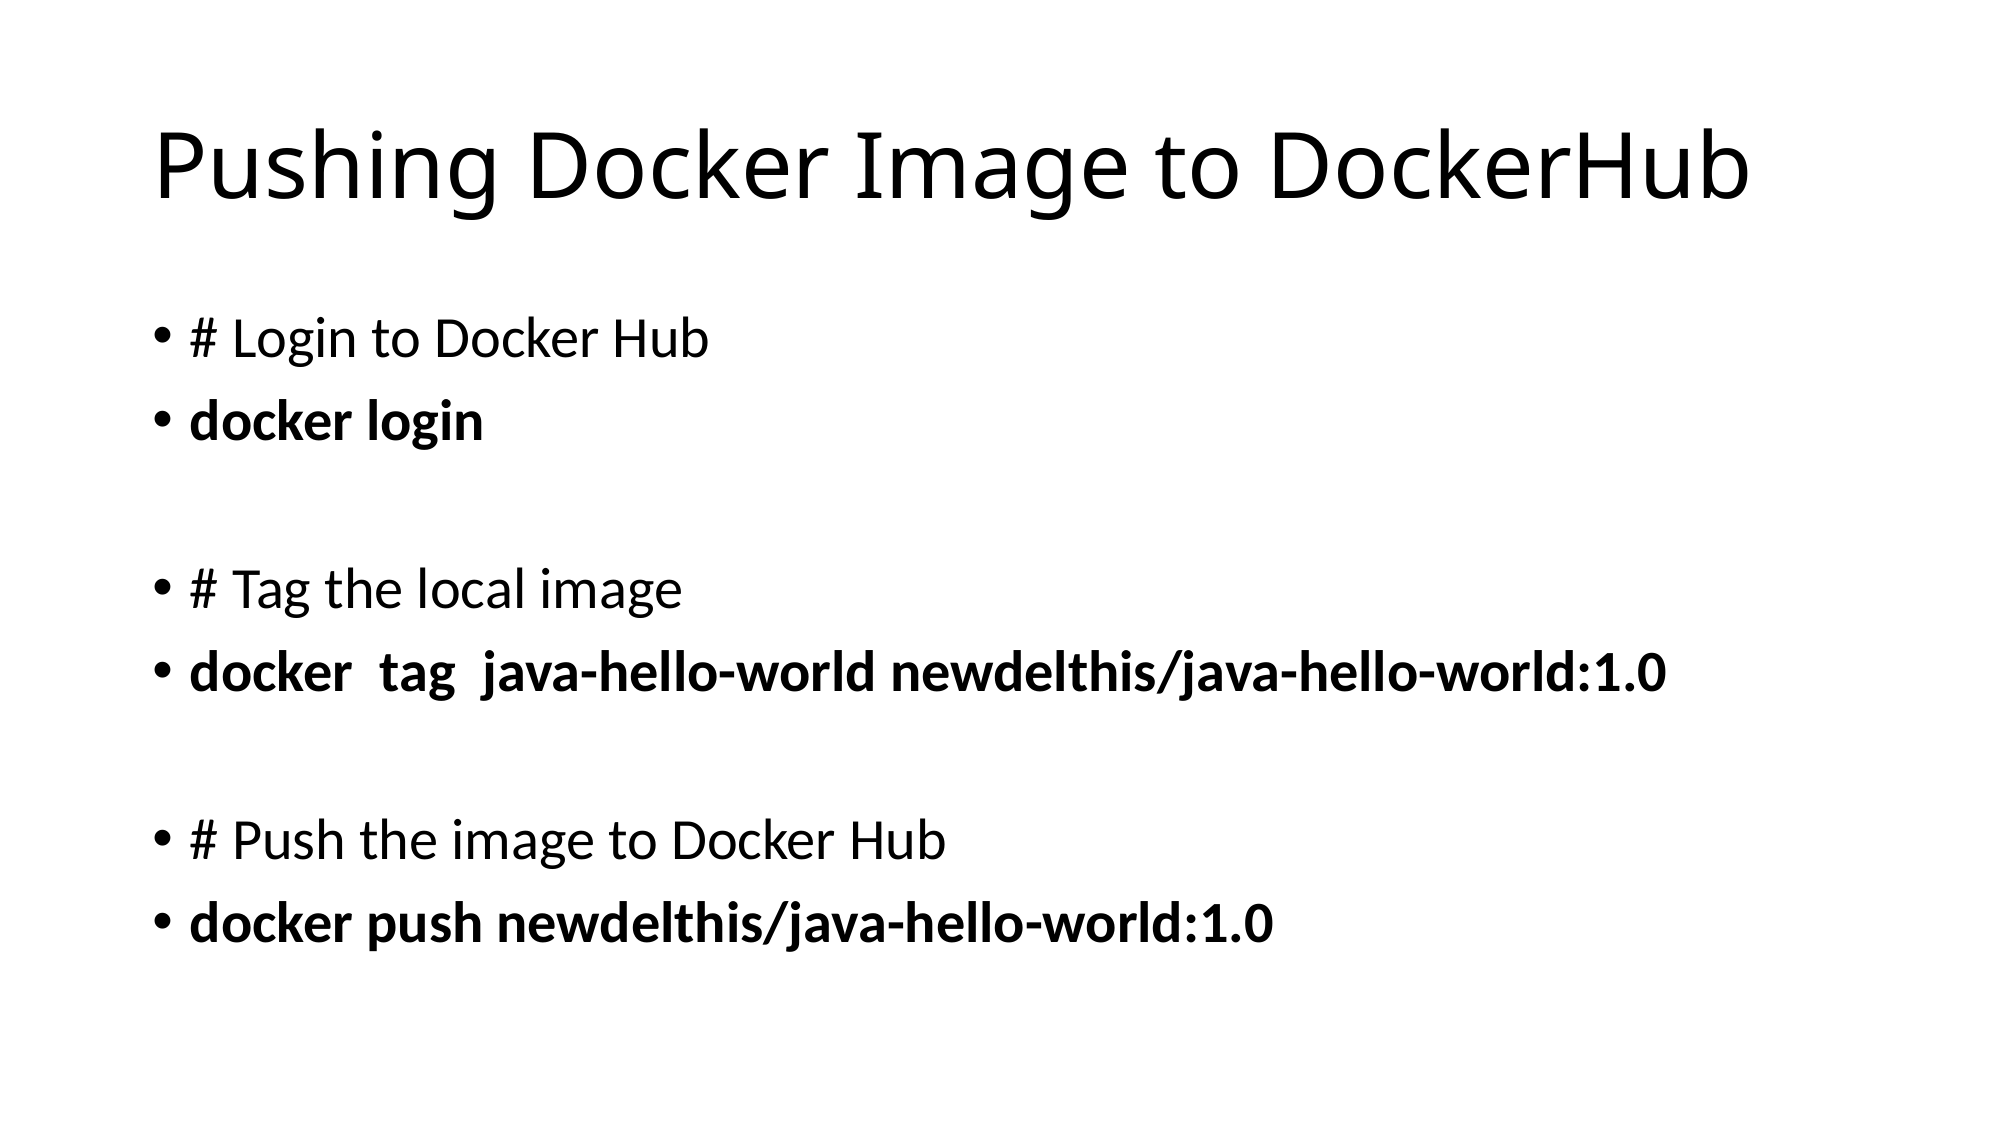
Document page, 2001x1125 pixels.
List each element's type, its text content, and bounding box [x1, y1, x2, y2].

title Pushing Docker Image to DockerHub [137, 59, 1863, 278]
list # Login to Docker Hub docker login # Tag the local image docker tag java-hello-world newdelthis/java-hello-world:1.0 # Push the image to Docker Hub docker push newdelthis/java-hello-world:1.0 [137, 299, 1863, 1014]
